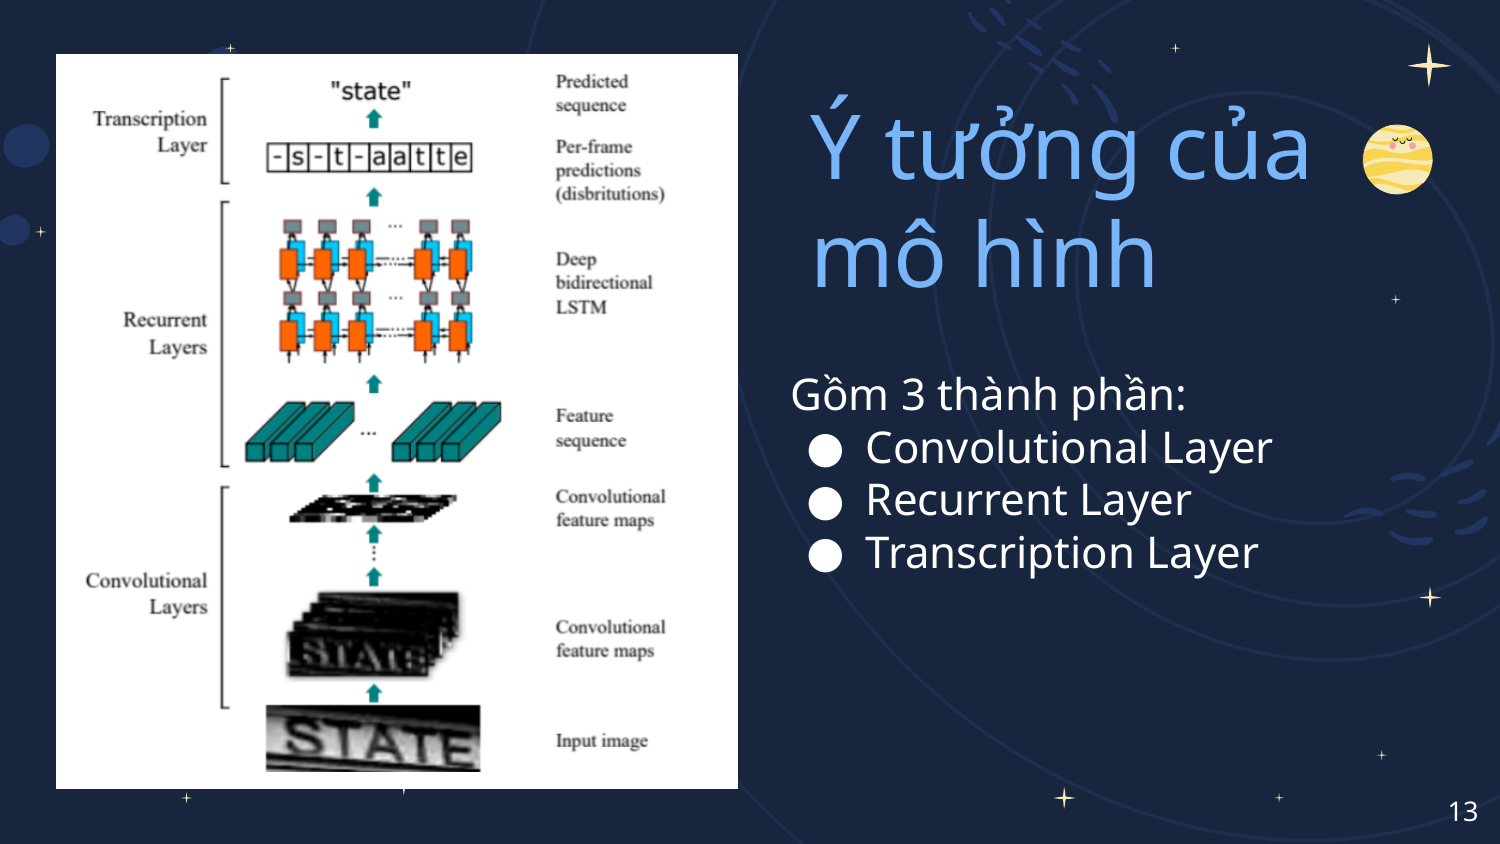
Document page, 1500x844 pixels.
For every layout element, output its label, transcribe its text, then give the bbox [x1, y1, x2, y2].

picture [55, 54, 738, 790]
title Ý tưởng của mô hình [795, 128, 1338, 267]
slide_number ‹#› [1403, 779, 1494, 844]
text_box Gồm 3 thành phần: Convolutional Layer Recurrent Layer Transcription Layer [775, 352, 1457, 593]
